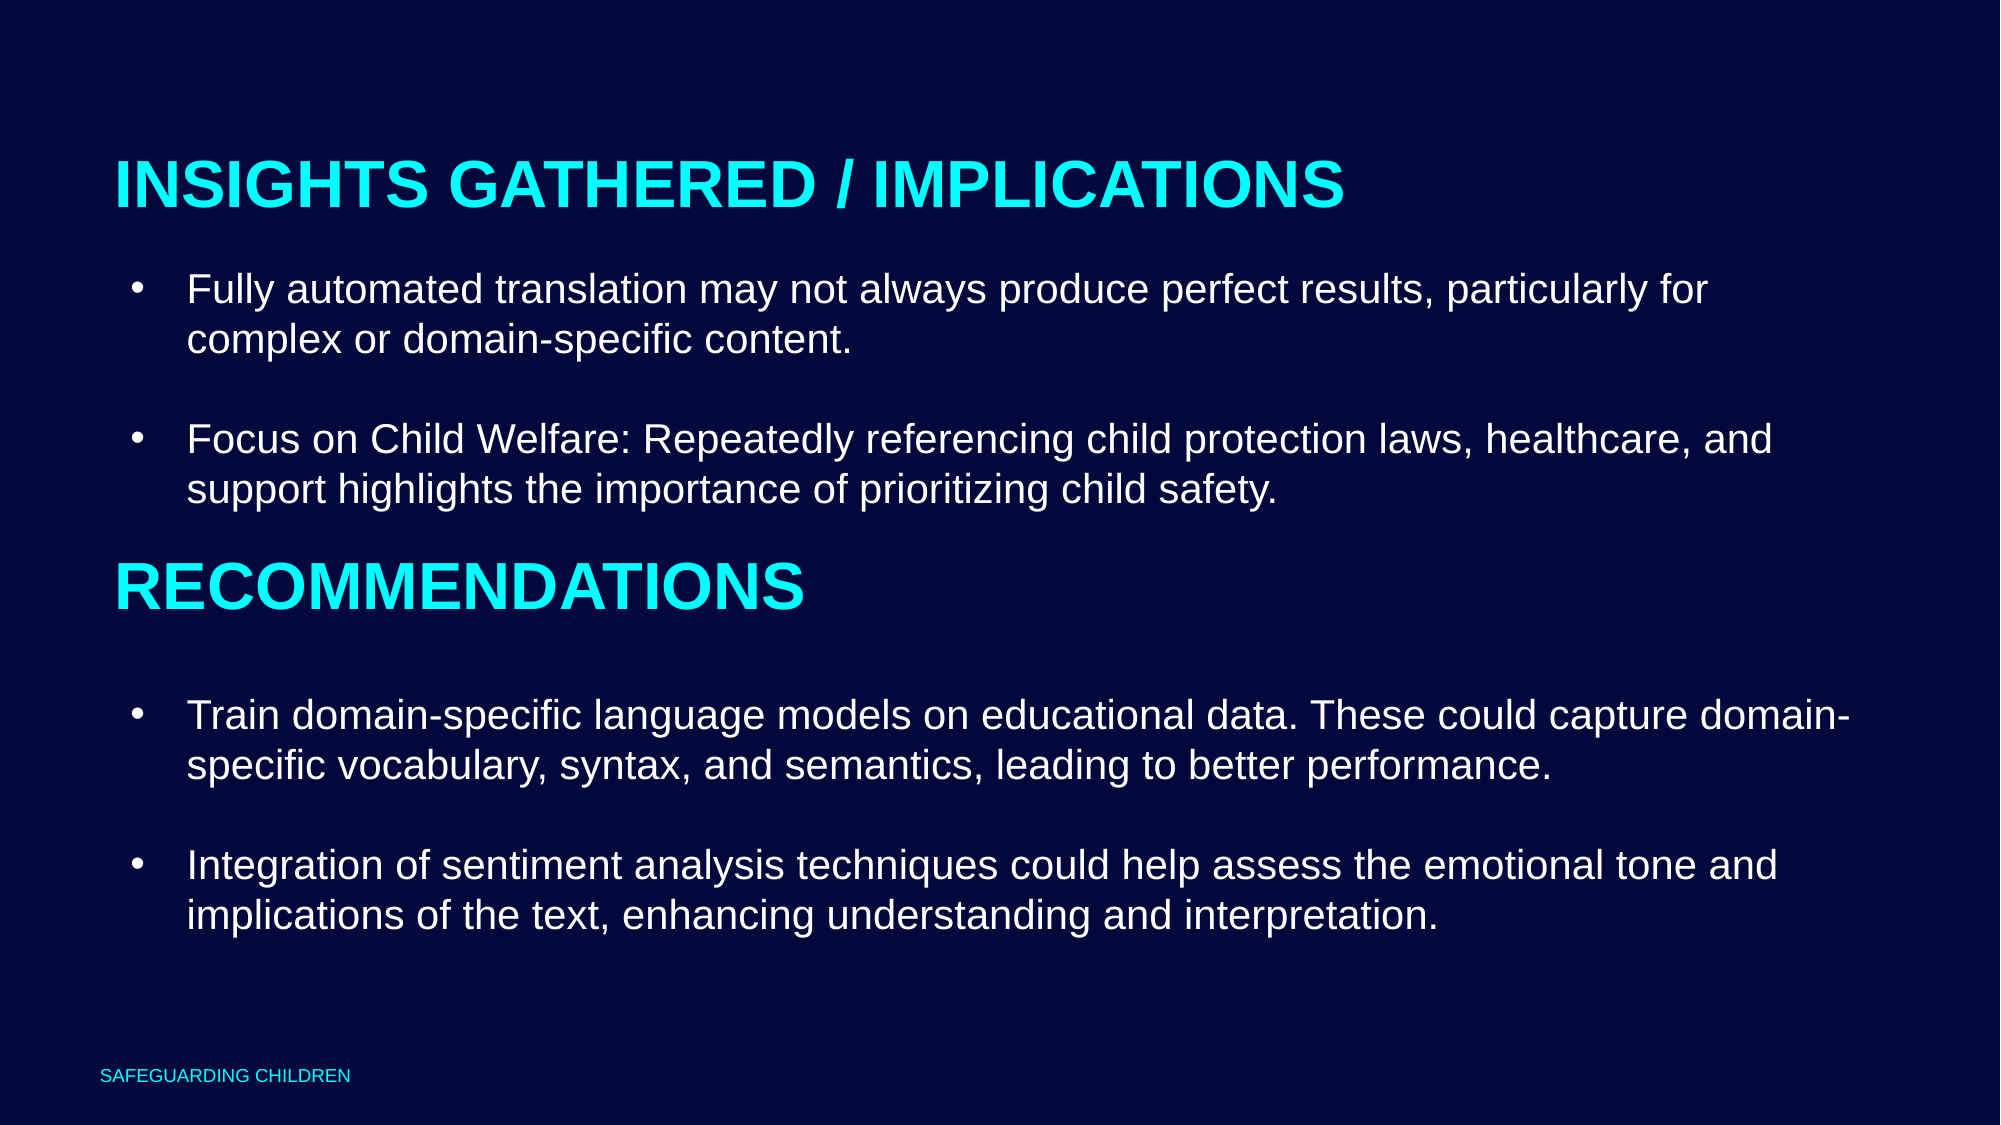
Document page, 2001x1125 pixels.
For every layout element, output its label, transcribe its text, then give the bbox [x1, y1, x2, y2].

text_box Train domain-specific language models on educational data. These could capture domain-specific vocabulary, syntax, and semantics, leading to better performance. Integration of sentiment analysis techniques could help assess the emotional tone and implications of the text, enhancing understanding and interpretation. [115, 630, 1885, 946]
text_box INSIGHTS GATHERED / IMPLICATIONS [99, 133, 1470, 229]
footer SAFEGUARDING CHILDREN [99, 1063, 775, 1088]
text_box RECOMMENDATIONS [99, 535, 1101, 631]
text_box Fully automated translation may not always produce perfect results, particularly for complex or domain-specific content. Focus on Child Welfare: Repeatedly referencing child protection laws, healthcare, and support highlights the importance of prioritizing child safety. [115, 204, 1885, 520]
